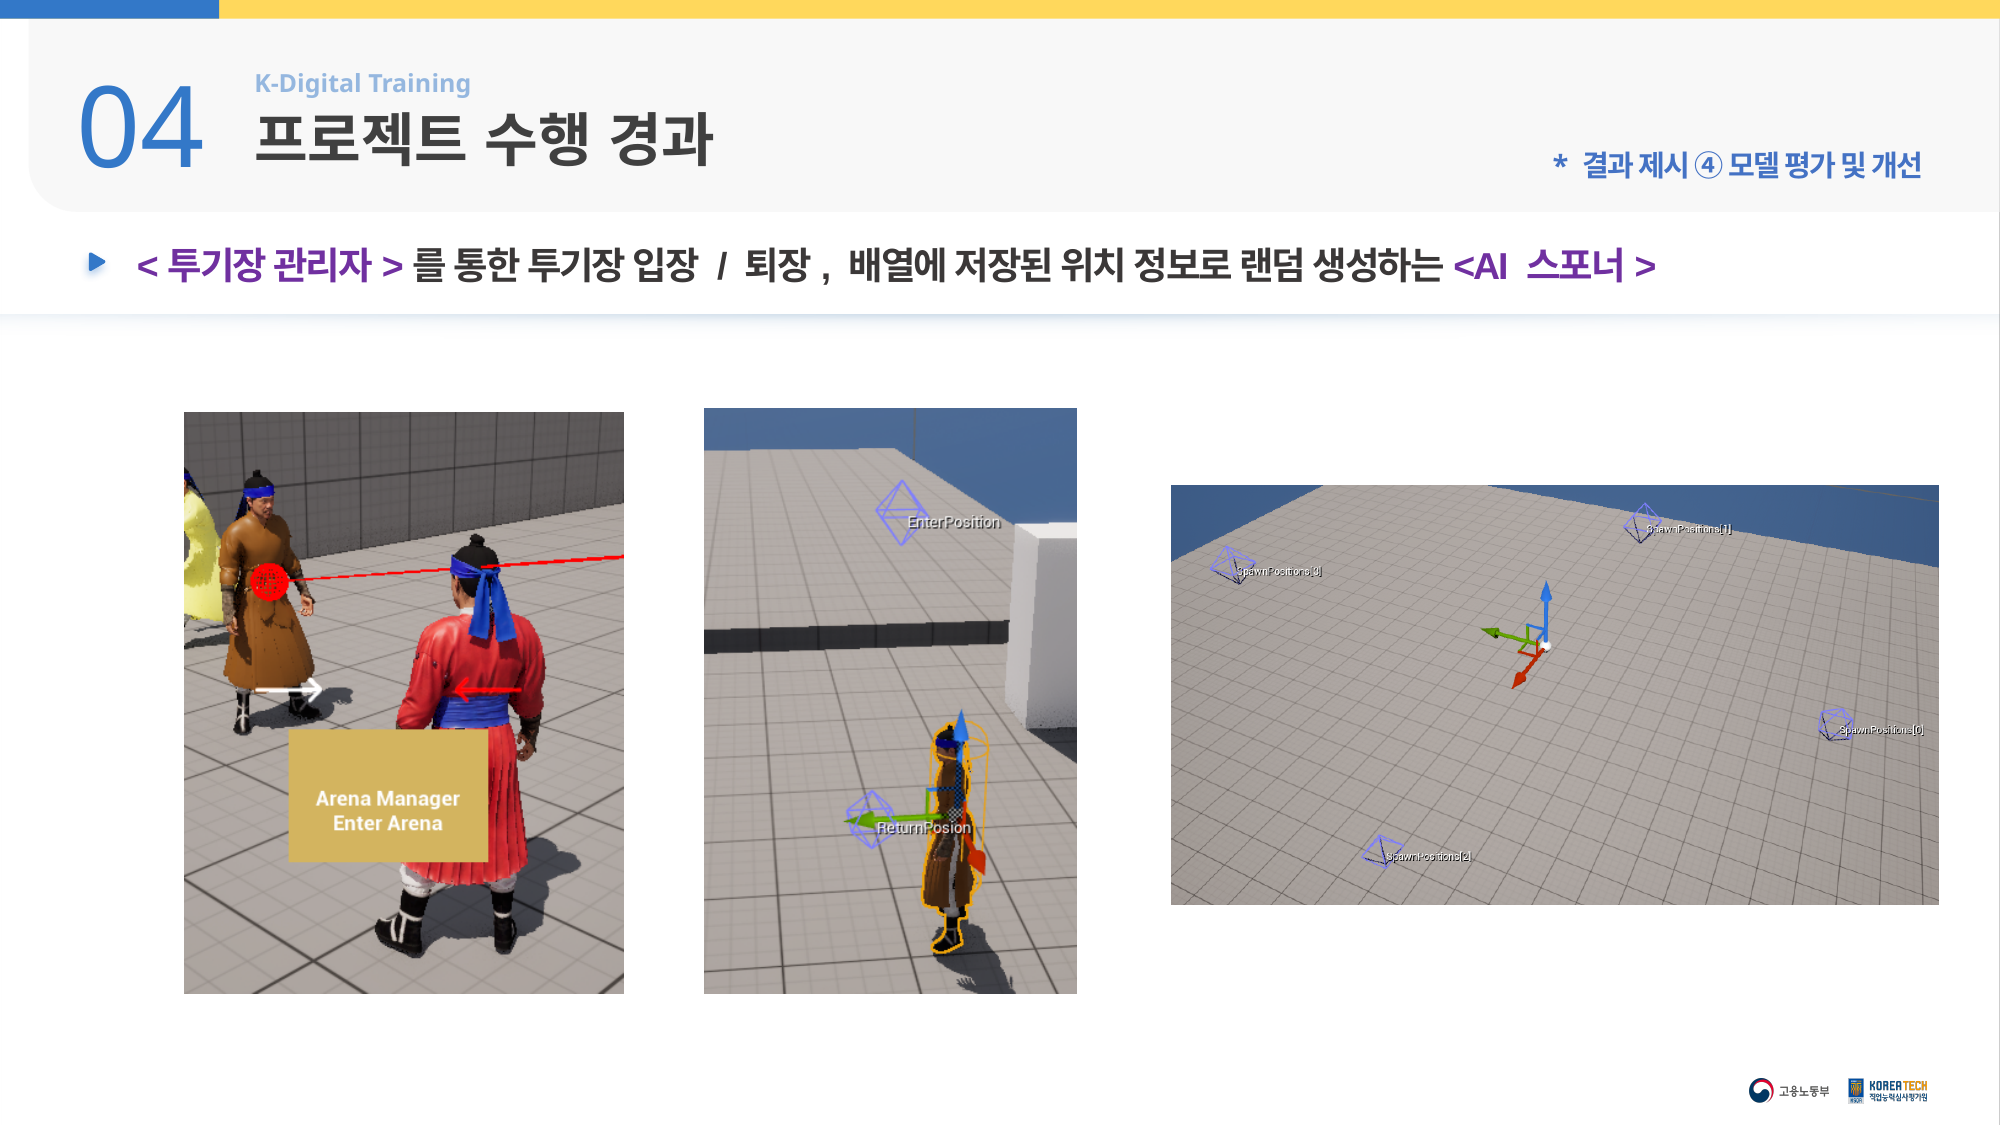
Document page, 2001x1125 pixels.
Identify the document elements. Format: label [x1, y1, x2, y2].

text_box [61, 54, 1038, 191]
text_box [88, 234, 1816, 296]
picture [0, 0, 2000, 1125]
text_box [1749, 1078, 1927, 1104]
